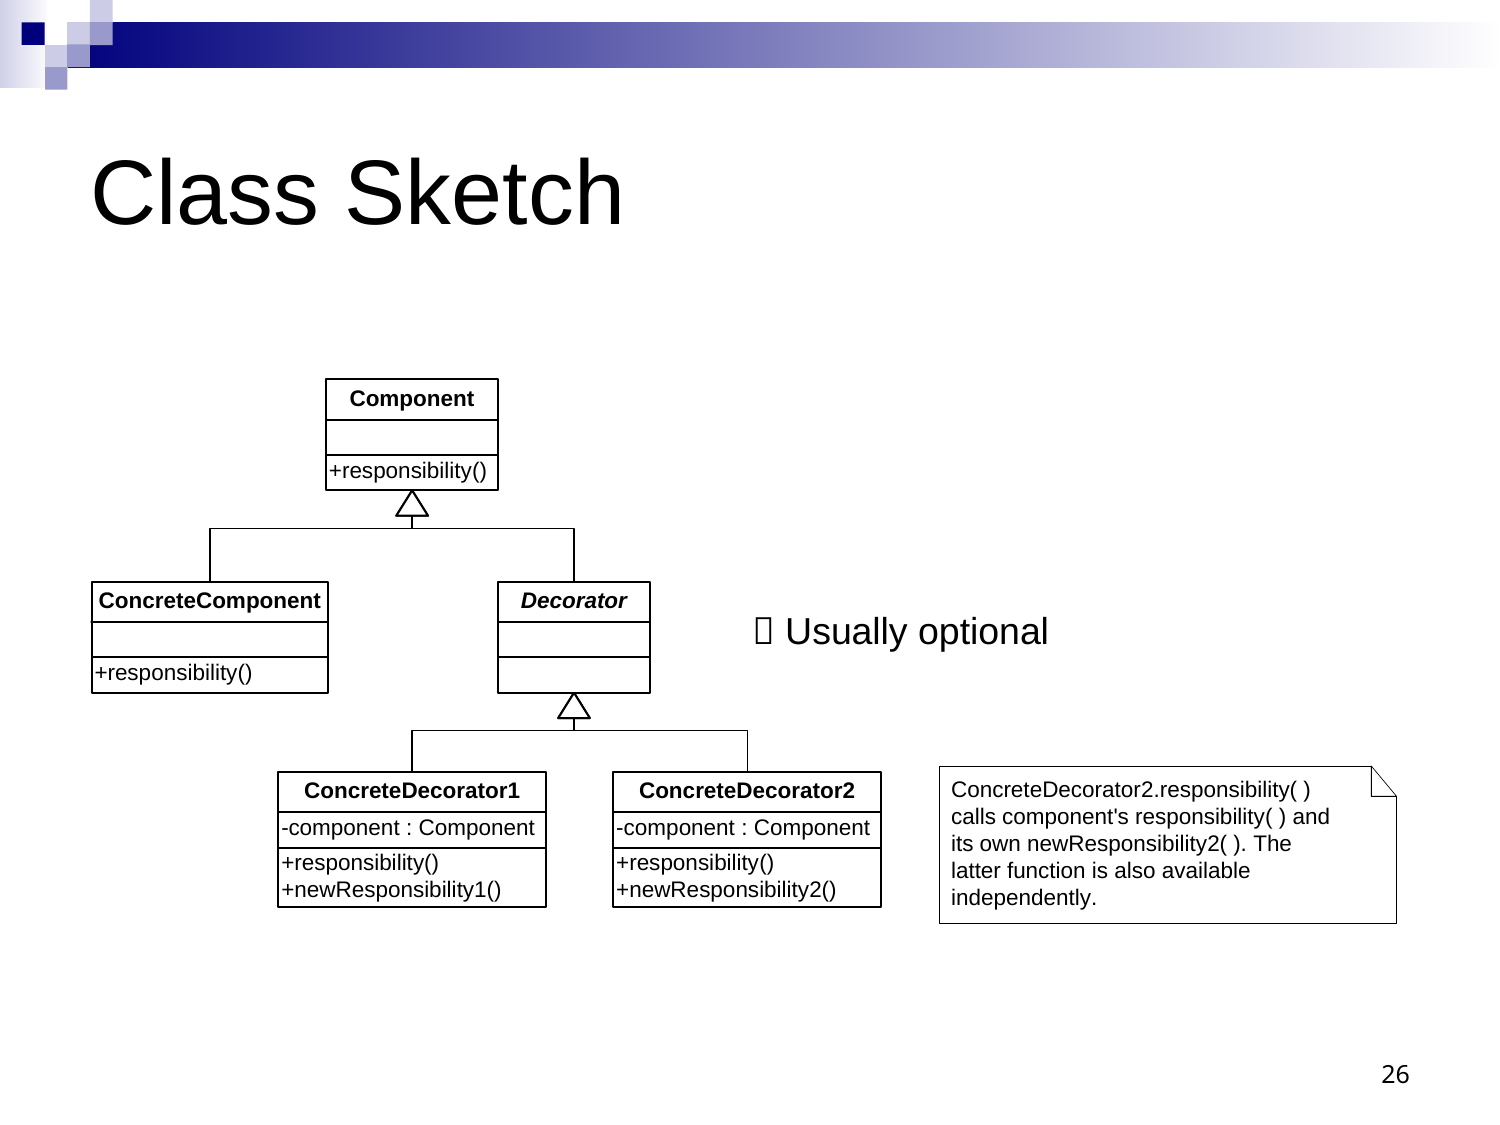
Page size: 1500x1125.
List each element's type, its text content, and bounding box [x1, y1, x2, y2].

title Class Sketch [75, 75, 1425, 300]
slide_number 26 [1074, 1025, 1425, 1100]
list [87, 374, 1401, 927]
